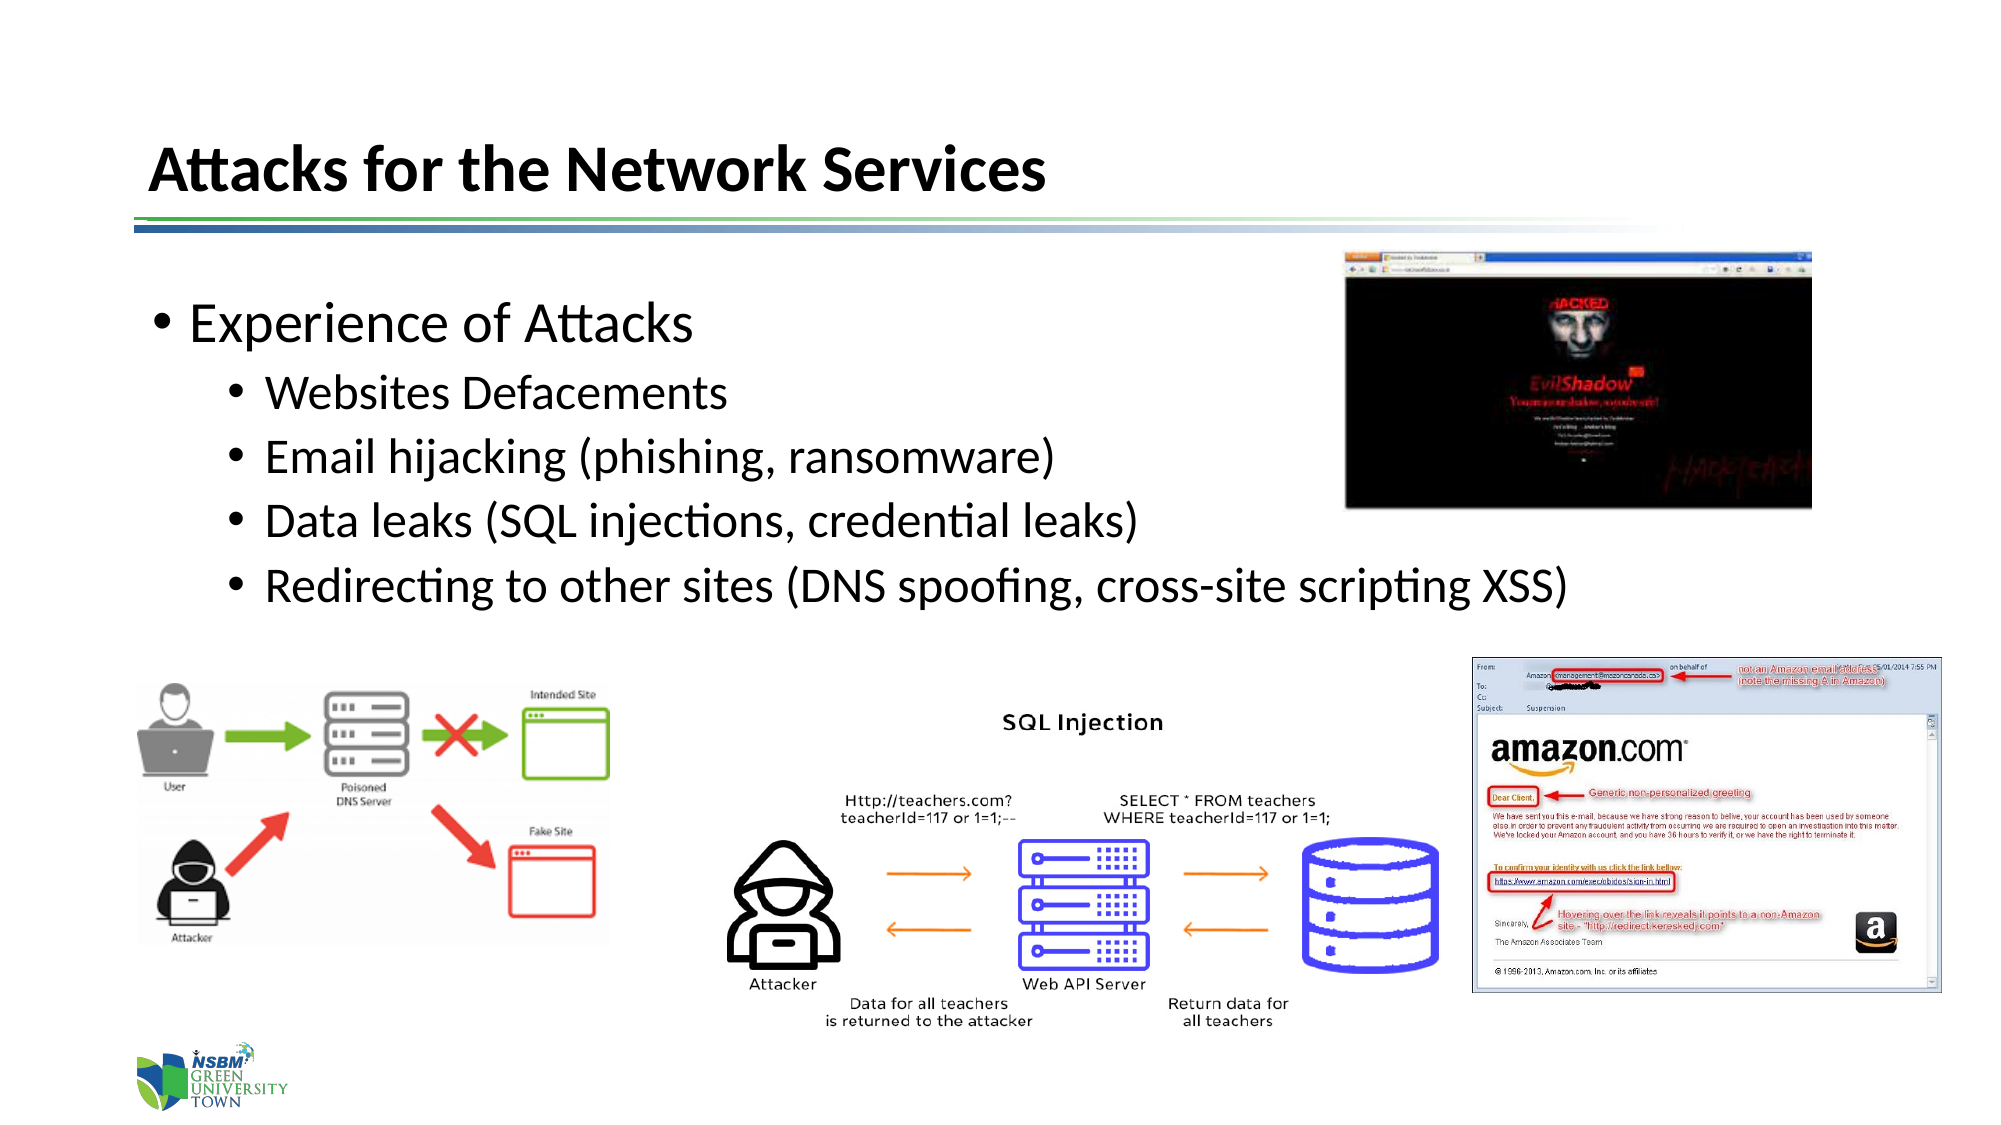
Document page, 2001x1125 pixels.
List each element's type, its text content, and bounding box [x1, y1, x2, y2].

list Experience of Attacks Websites Defacements Email hijacking (phishing, ransomware) Data leaks (SQL injections, credential leaks) Redirecting to other sites (DNS spoofing, cross-site scripting XSS) [137, 285, 1863, 999]
title Attacks for the Network Services [133, 85, 1859, 256]
picture [1472, 657, 1942, 993]
picture [137, 683, 610, 945]
picture [1342, 249, 1812, 512]
picture [716, 684, 1451, 1125]
picture [137, 1042, 288, 1111]
